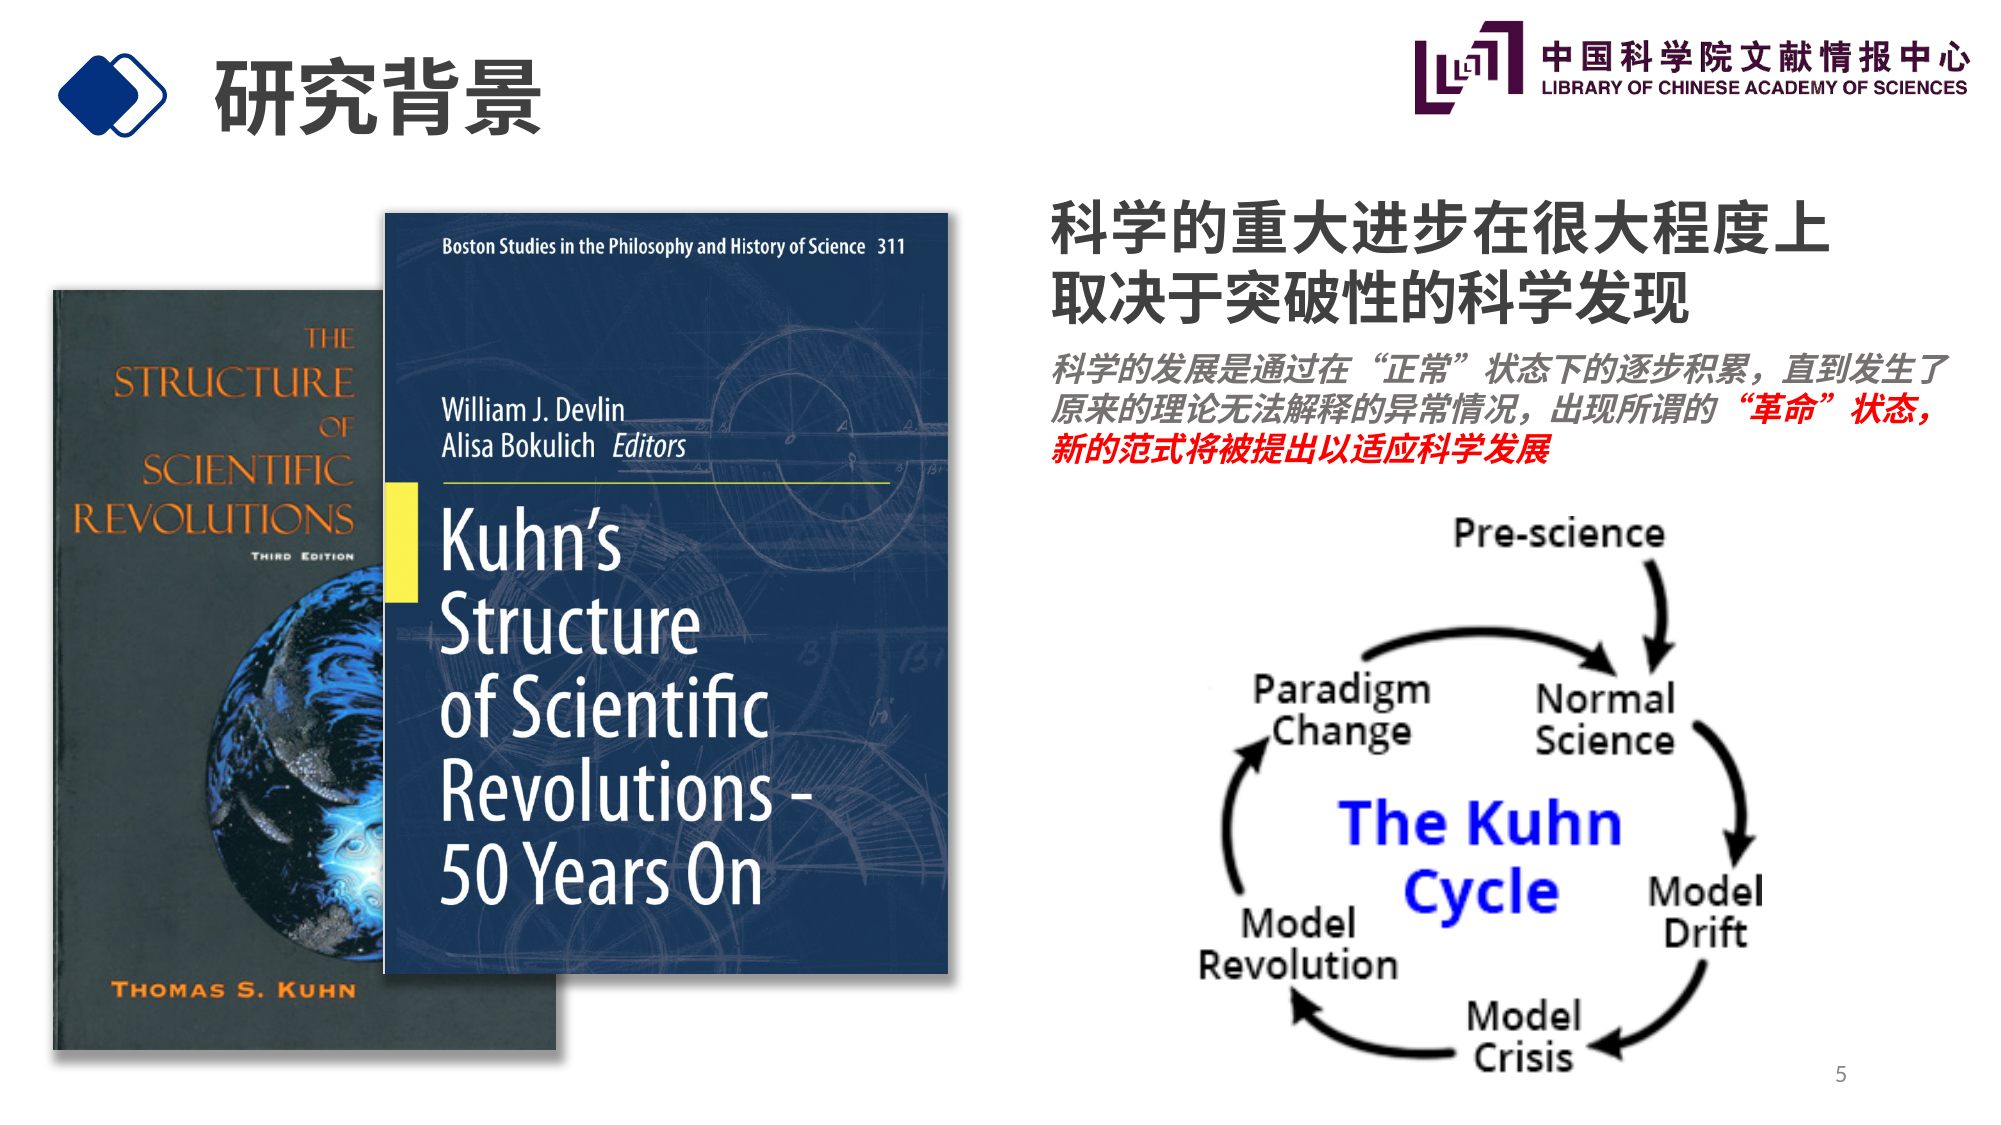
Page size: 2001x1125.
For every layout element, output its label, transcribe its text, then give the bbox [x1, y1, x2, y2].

slide_number 5 [1412, 1042, 1863, 1103]
picture [1412, 19, 1981, 119]
picture [53, 213, 948, 1050]
text_box 科学的发展是通过在“正常”状态下的逐步积累，直到发生了原来的理论无法解释的异常情况，出现所谓的“革命”状态，新的范式将被提出以适应科学发展 [1035, 340, 1987, 476]
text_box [66, 37, 679, 154]
picture [1194, 516, 1762, 1075]
text_box 科学的重大进步在很大程度上取决于突破性的科学发现 [1035, 184, 1847, 339]
